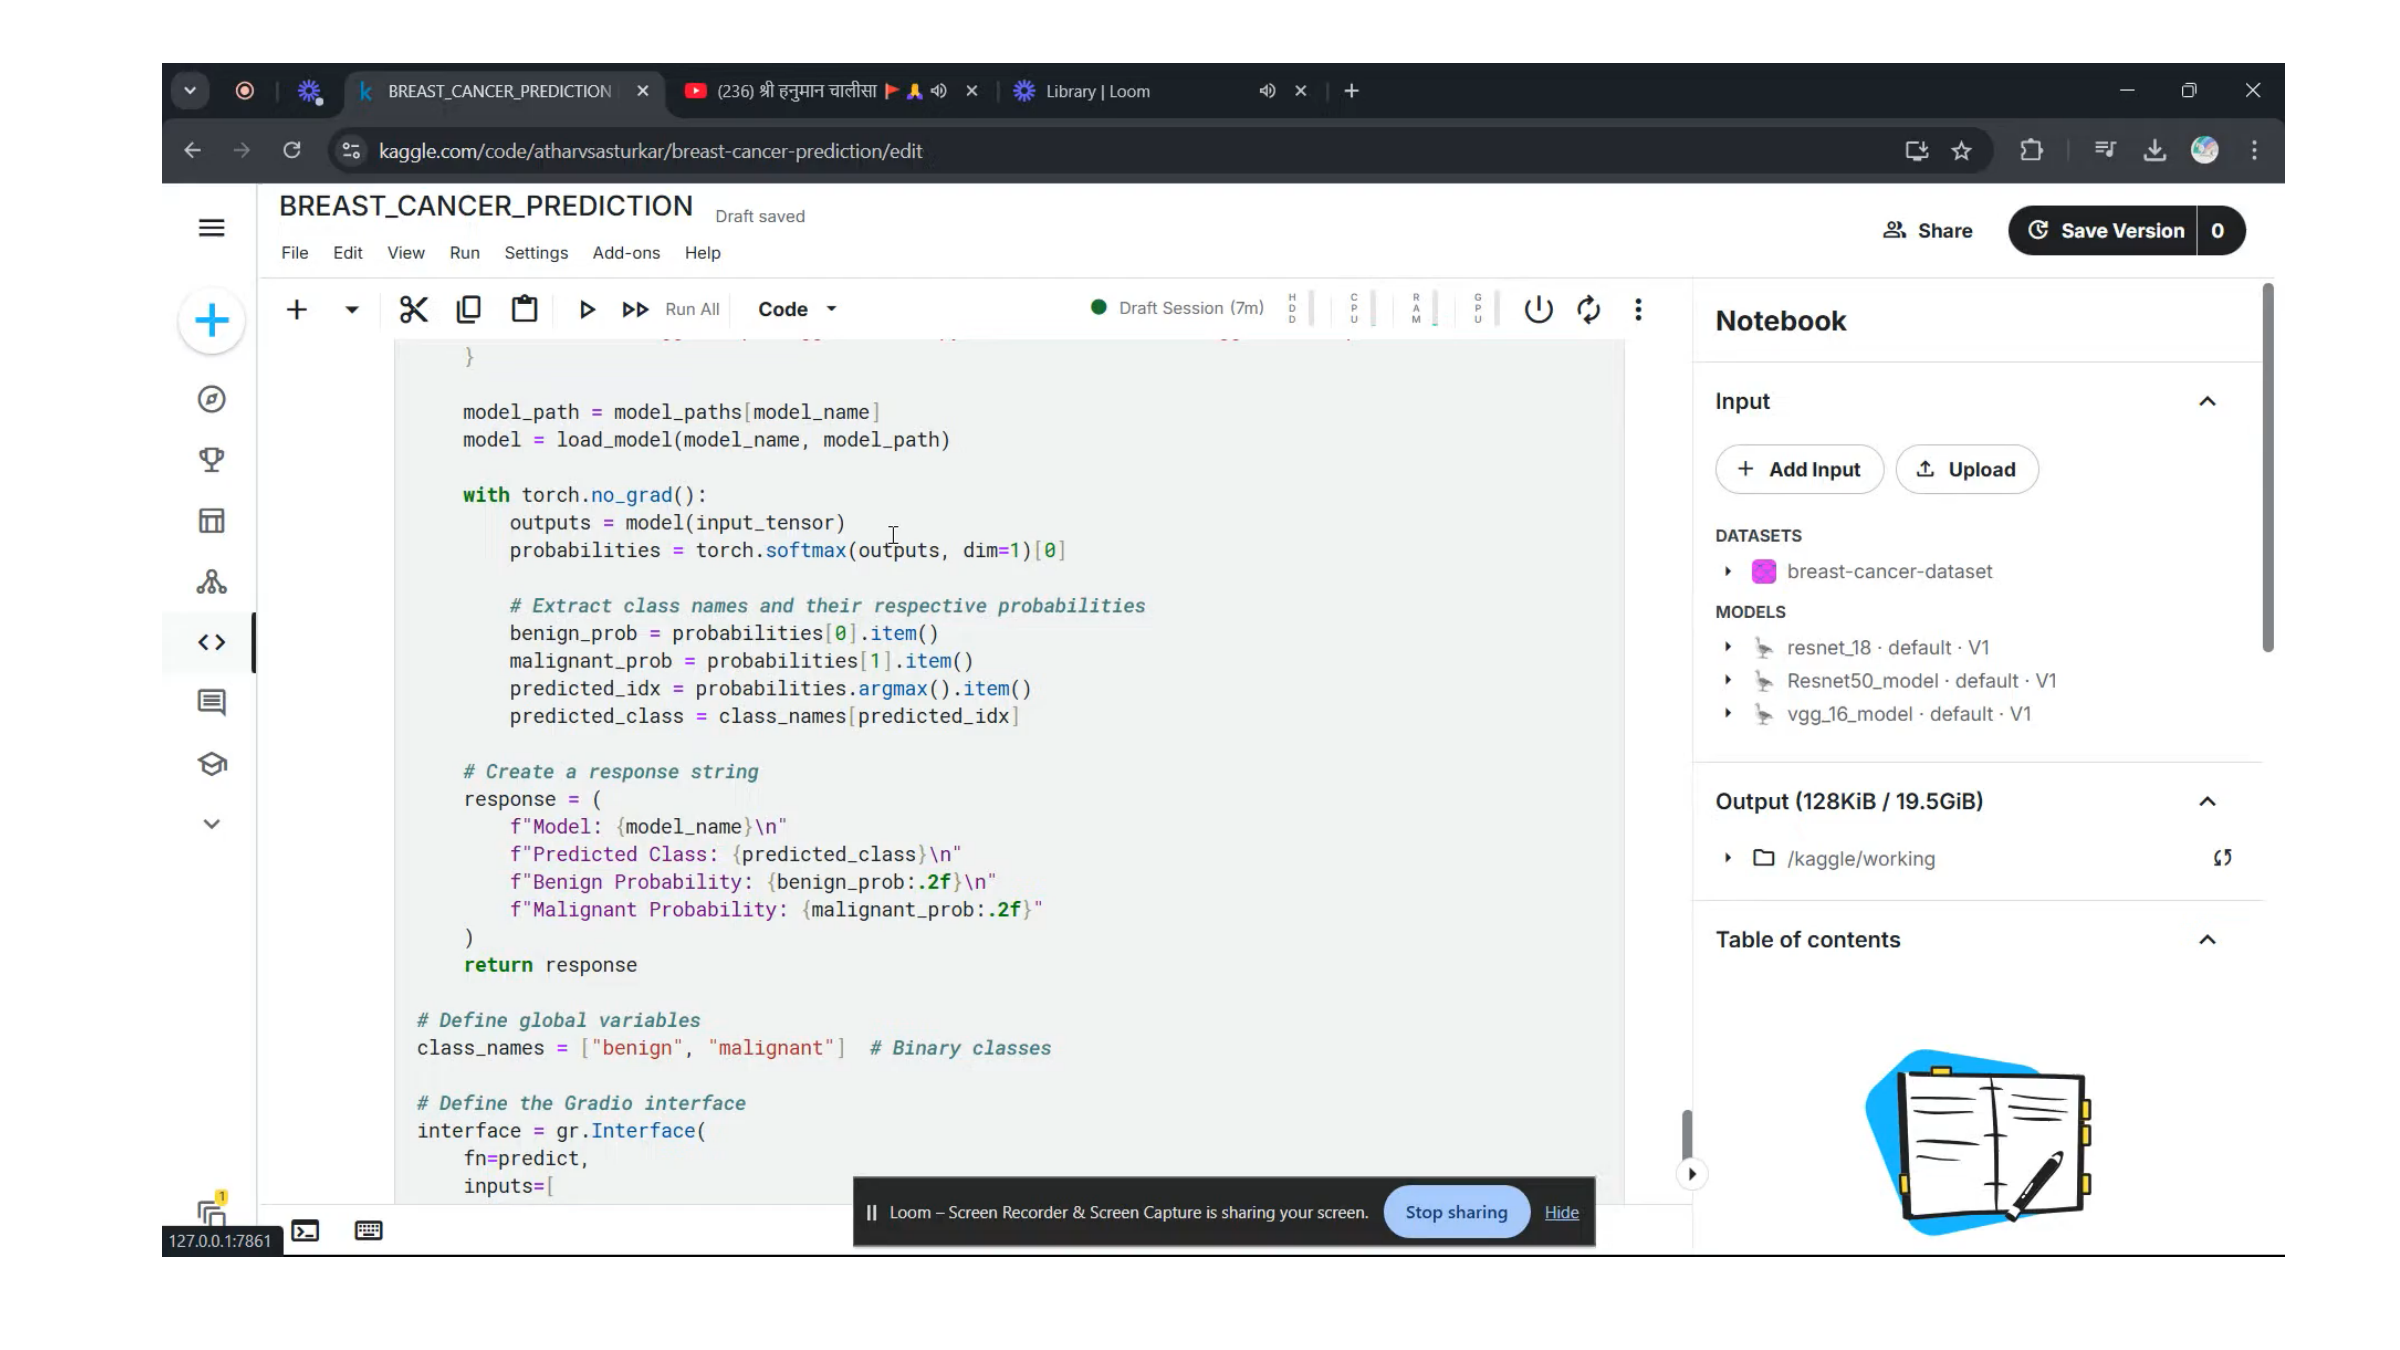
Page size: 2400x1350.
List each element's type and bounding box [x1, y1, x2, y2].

text_box [161, 62, 2286, 1258]
